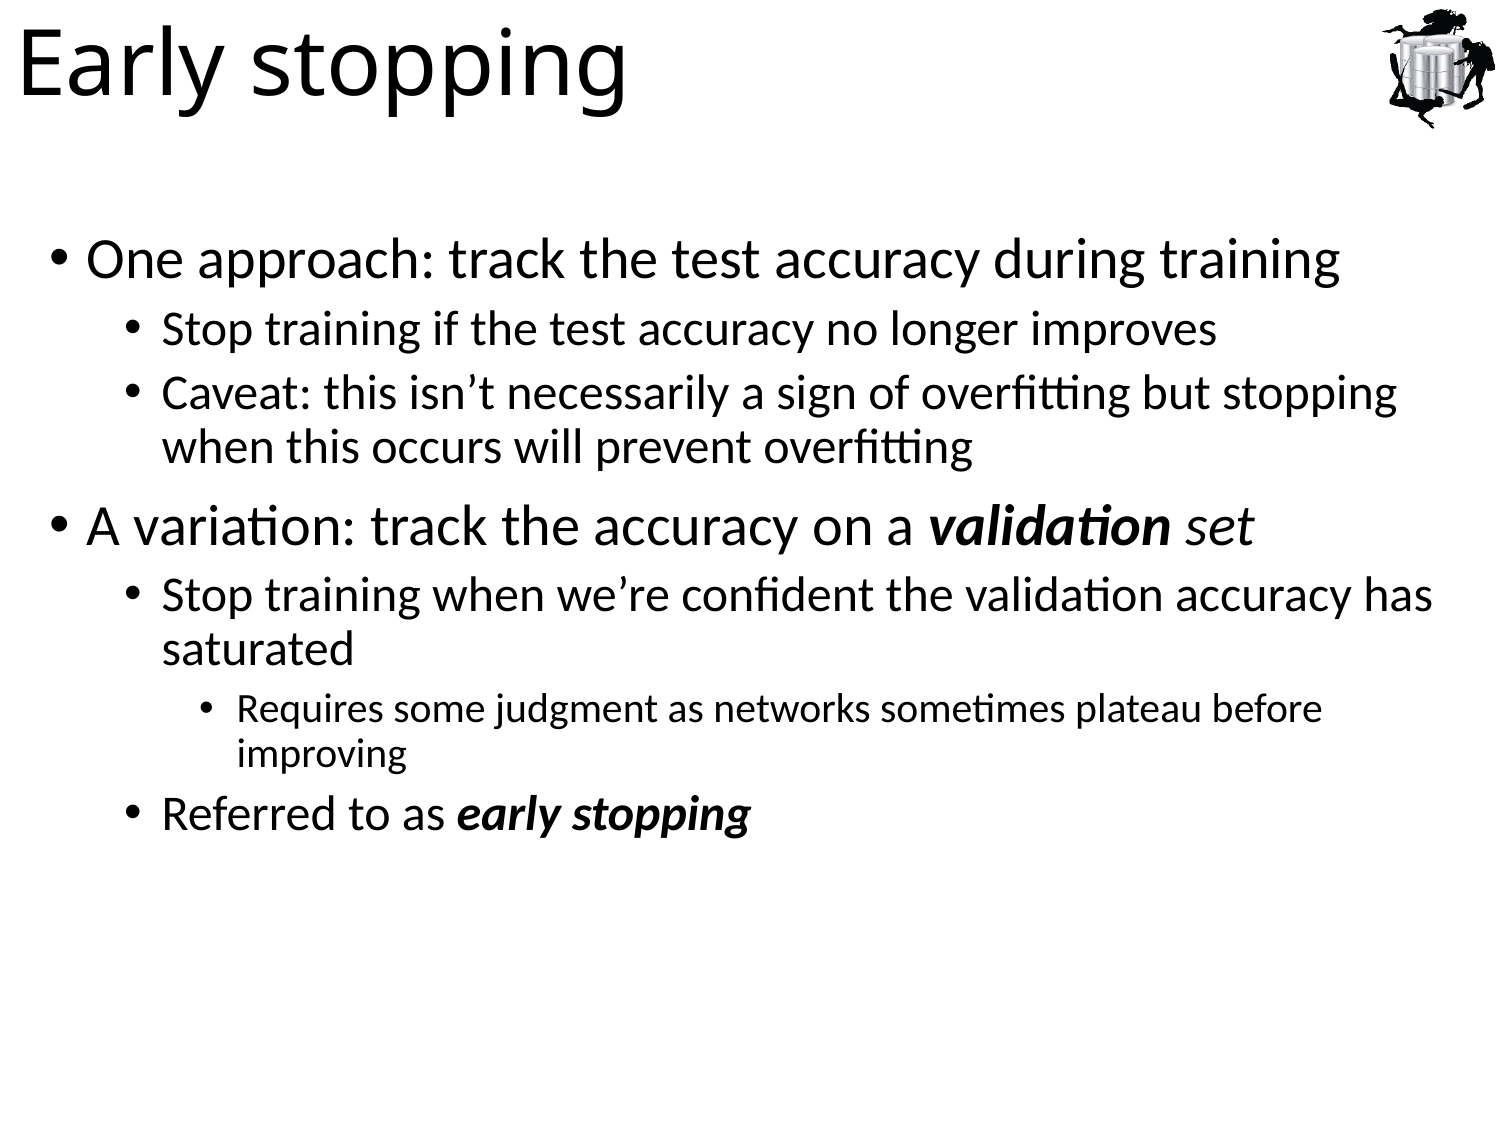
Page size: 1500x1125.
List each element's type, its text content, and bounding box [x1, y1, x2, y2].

picture [1377, 5, 1498, 131]
title Early stopping [0, 0, 1377, 131]
list One approach: track the test accuracy during training Stop training if the test accuracy no longer improves Caveat: this isn’t necessarily a sign of overfitting but stopping when this occurs will prevent overfitting A variation: track the accuracy on a validation set Stop training when we’re confident the validation accuracy has saturated Requires some judgment as networks sometimes plateau before improving Referred to as early stopping [34, 221, 1482, 1060]
